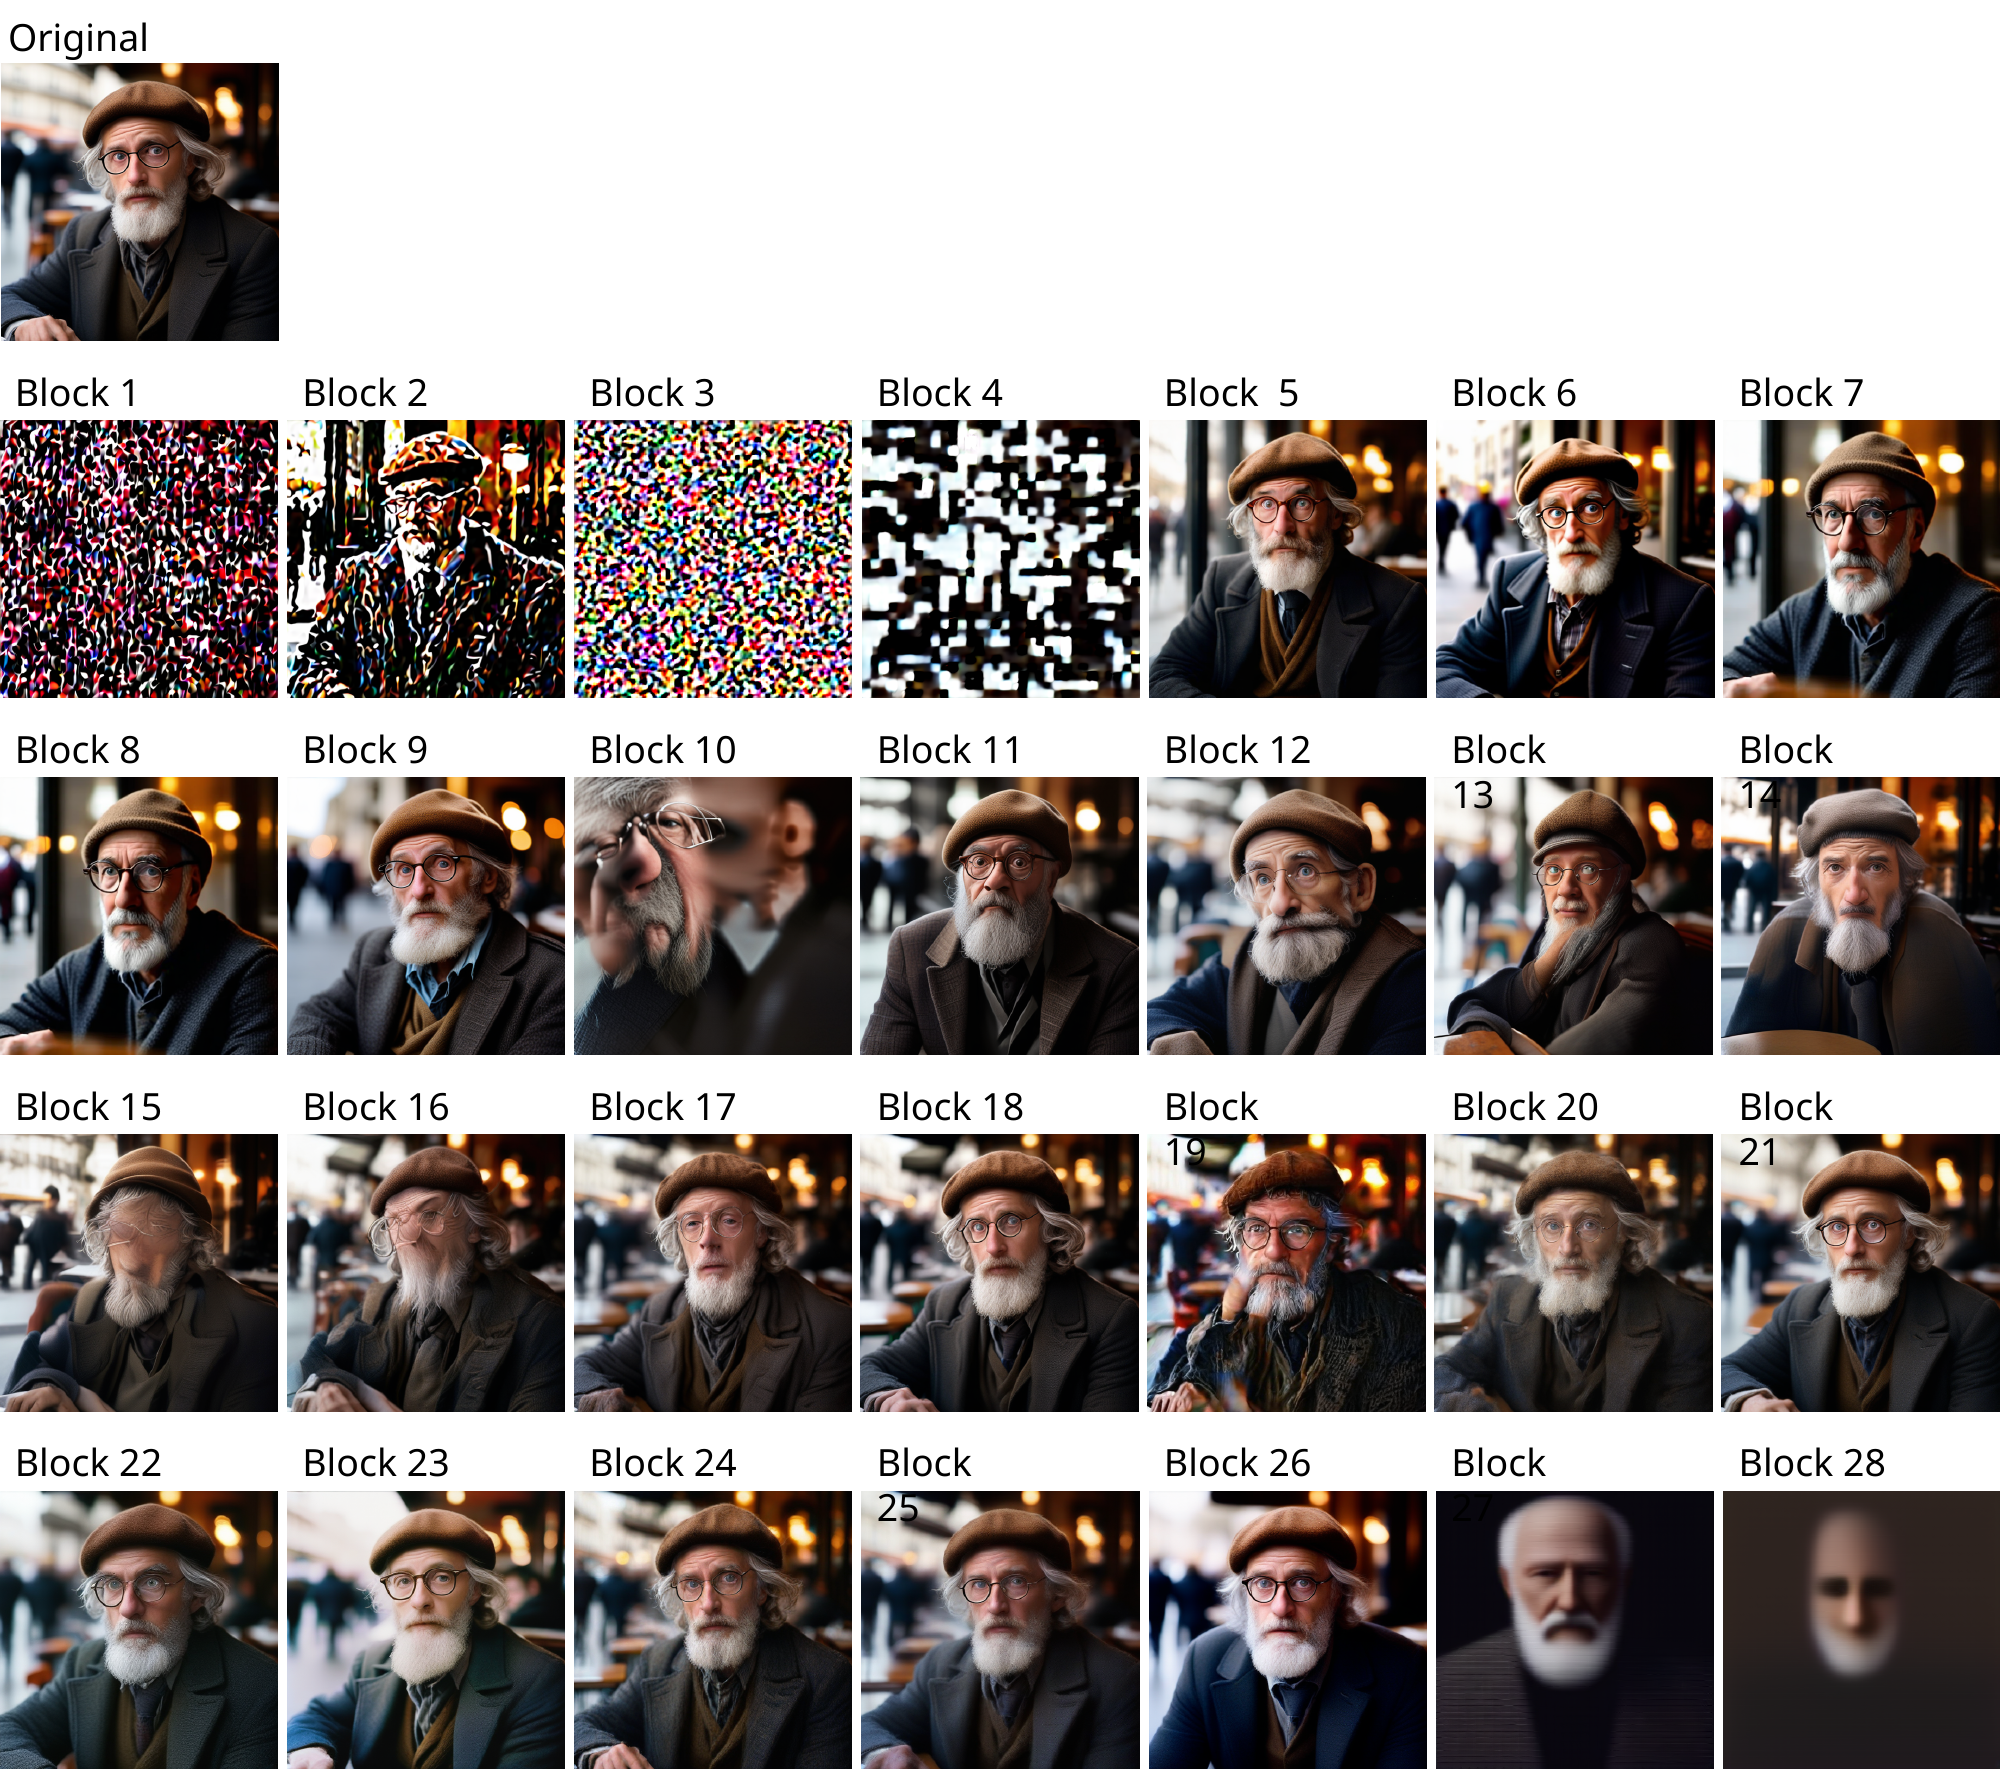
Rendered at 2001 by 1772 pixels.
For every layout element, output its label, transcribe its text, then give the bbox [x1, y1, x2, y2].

picture [1721, 777, 2000, 1056]
picture [574, 1494, 853, 1770]
picture [860, 780, 1139, 1056]
picture [1148, 423, 1427, 699]
picture [1435, 1494, 1715, 1770]
picture [1436, 423, 1715, 699]
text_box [0, 1074, 1895, 1137]
picture [287, 423, 566, 699]
picture [1434, 1137, 1713, 1413]
picture [286, 1494, 566, 1770]
picture [861, 423, 1140, 699]
picture [286, 1137, 565, 1413]
picture [1148, 1494, 1427, 1770]
picture [573, 1137, 852, 1413]
picture [1723, 419, 2000, 699]
picture [1147, 780, 1426, 1056]
picture [0, 63, 279, 342]
picture [1723, 1490, 2000, 1770]
picture [0, 780, 278, 1056]
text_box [0, 360, 1895, 423]
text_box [0, 718, 1895, 780]
picture [286, 780, 565, 1056]
picture [860, 1137, 1139, 1413]
picture [573, 780, 852, 1056]
picture [0, 1137, 278, 1413]
picture [1434, 780, 1713, 1056]
picture [1147, 1137, 1426, 1413]
picture [0, 1494, 278, 1770]
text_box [0, 1431, 1931, 1494]
picture [861, 1494, 1140, 1770]
picture [574, 423, 853, 699]
picture [1721, 1133, 2000, 1413]
text_box Original [0, 7, 165, 63]
picture [0, 423, 278, 699]
